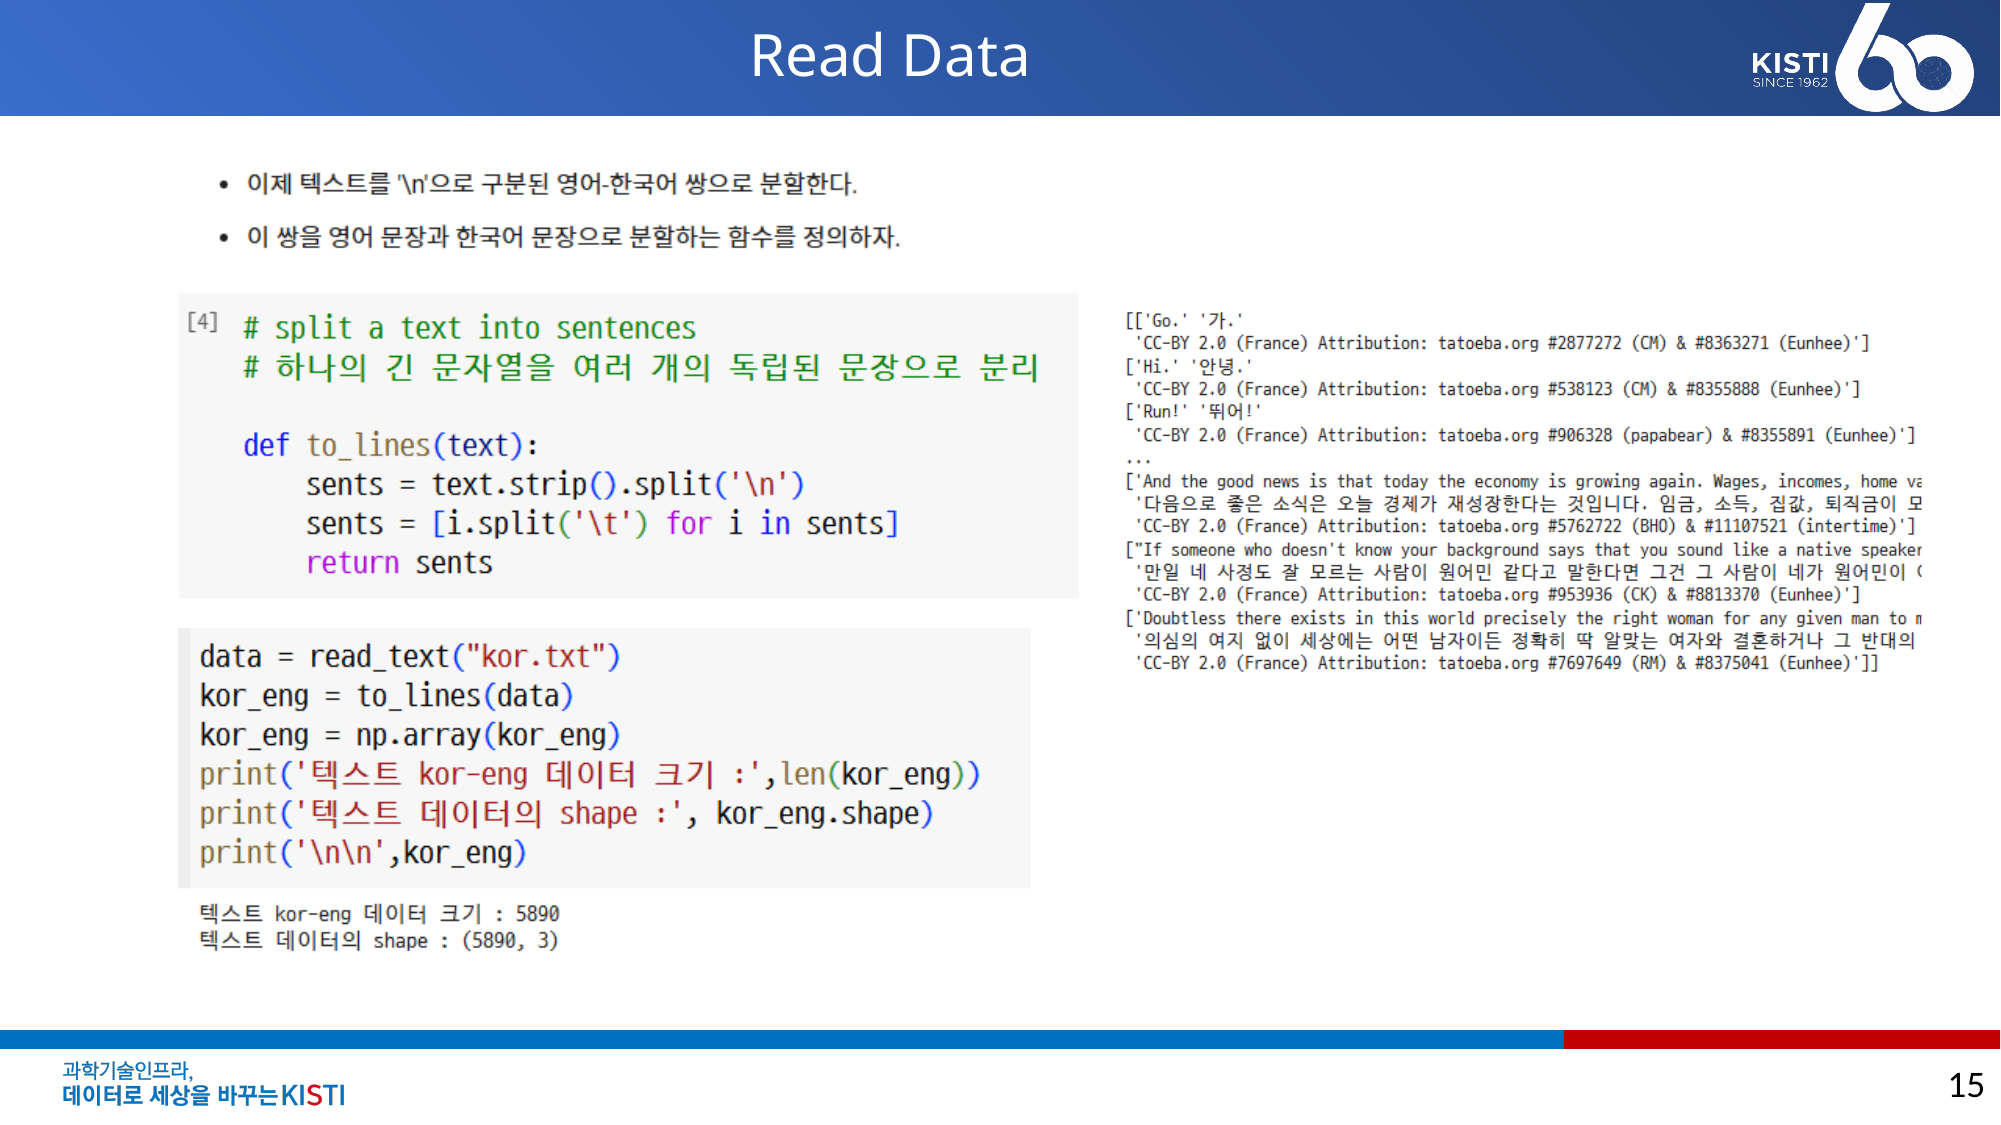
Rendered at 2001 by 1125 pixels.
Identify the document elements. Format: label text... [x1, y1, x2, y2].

title Read Data [53, 1, 1728, 114]
picture [1753, 3, 1974, 112]
picture [178, 628, 1031, 970]
picture [63, 1061, 344, 1106]
picture [1112, 290, 1922, 685]
picture [178, 155, 1079, 600]
slide_number 15 [1647, 1053, 2000, 1113]
